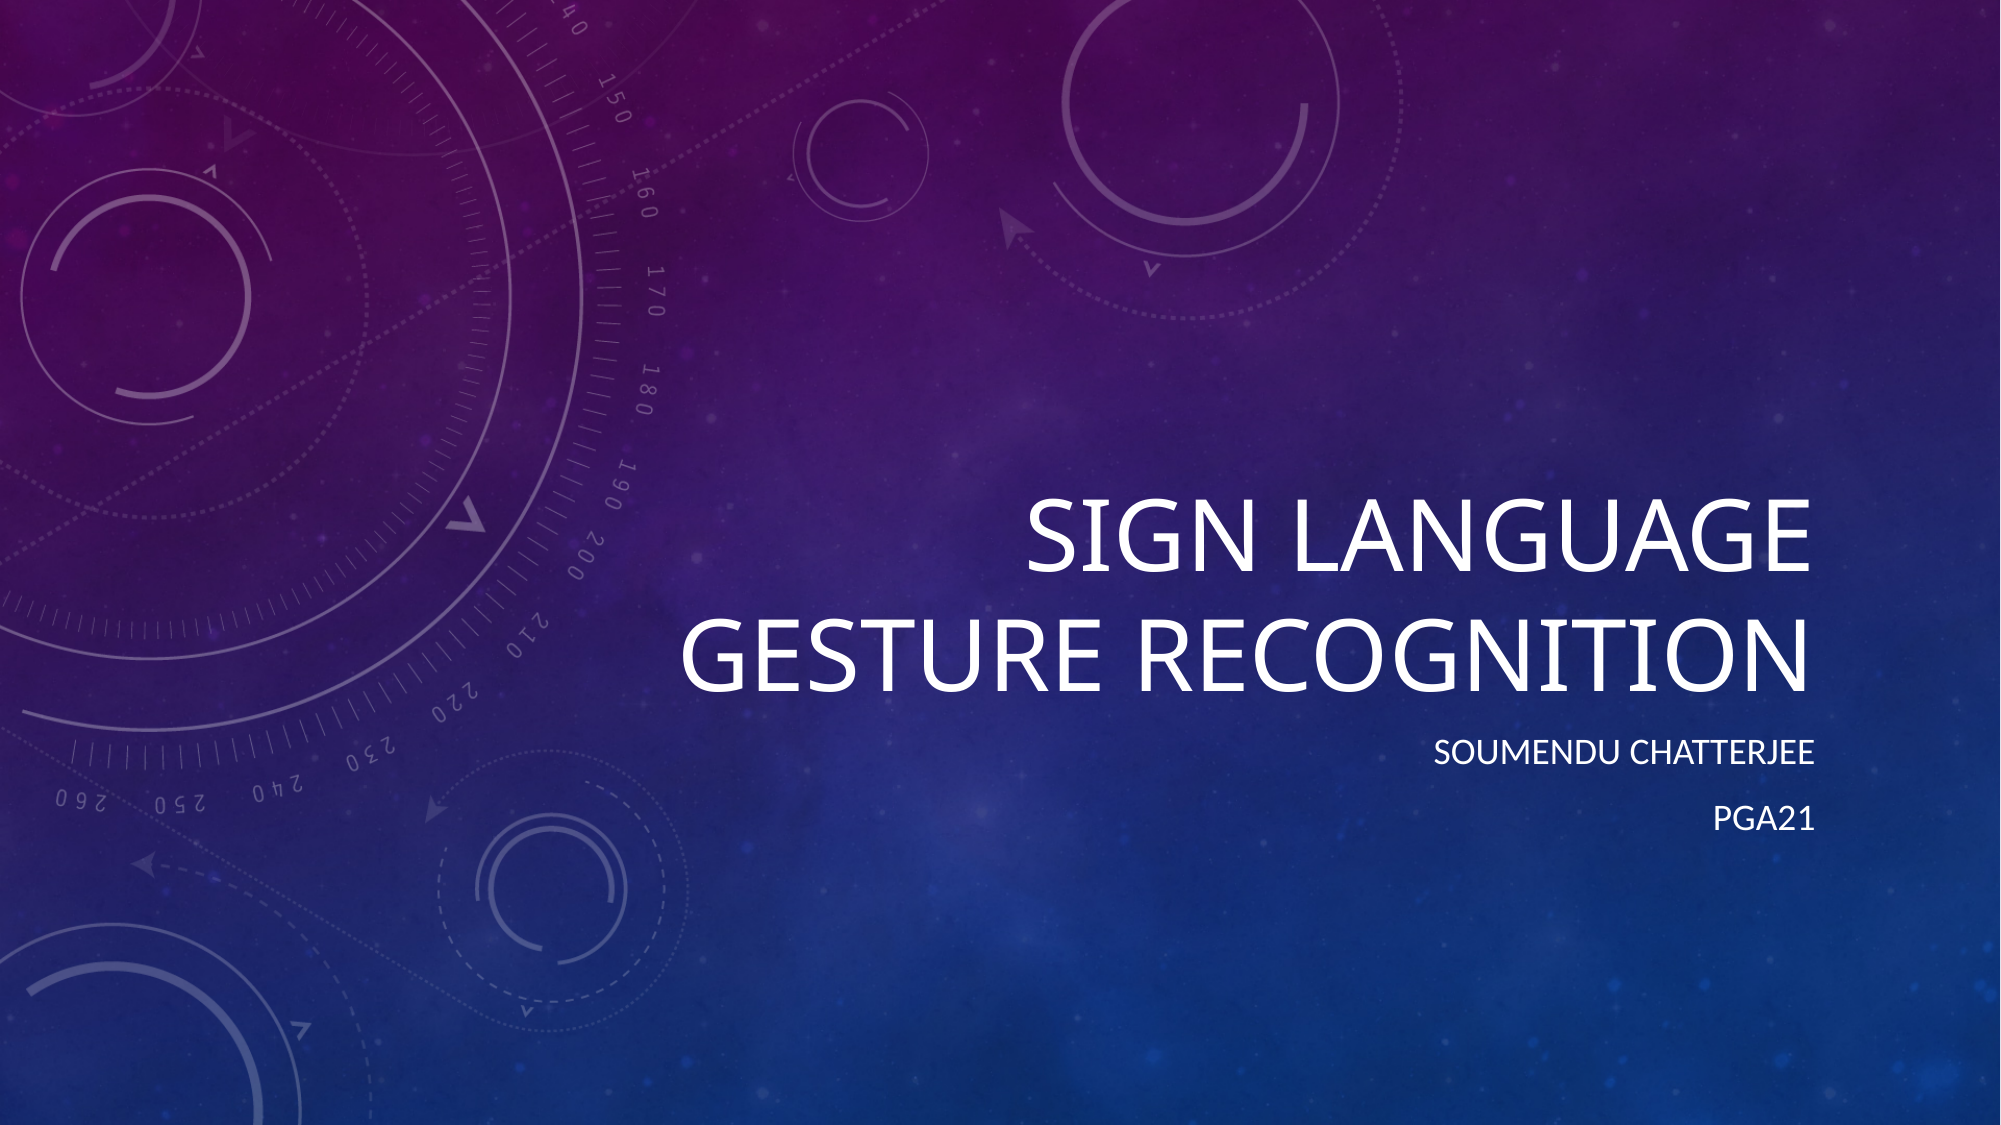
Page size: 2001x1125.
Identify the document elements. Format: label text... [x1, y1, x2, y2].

title SIGN LANGUAGE GESTURE RECOGNITION [650, 322, 1831, 719]
picture [0, 0, 2001, 1125]
subtitle SOUMENDU CHATTERJEE PGA21 [650, 719, 1831, 950]
